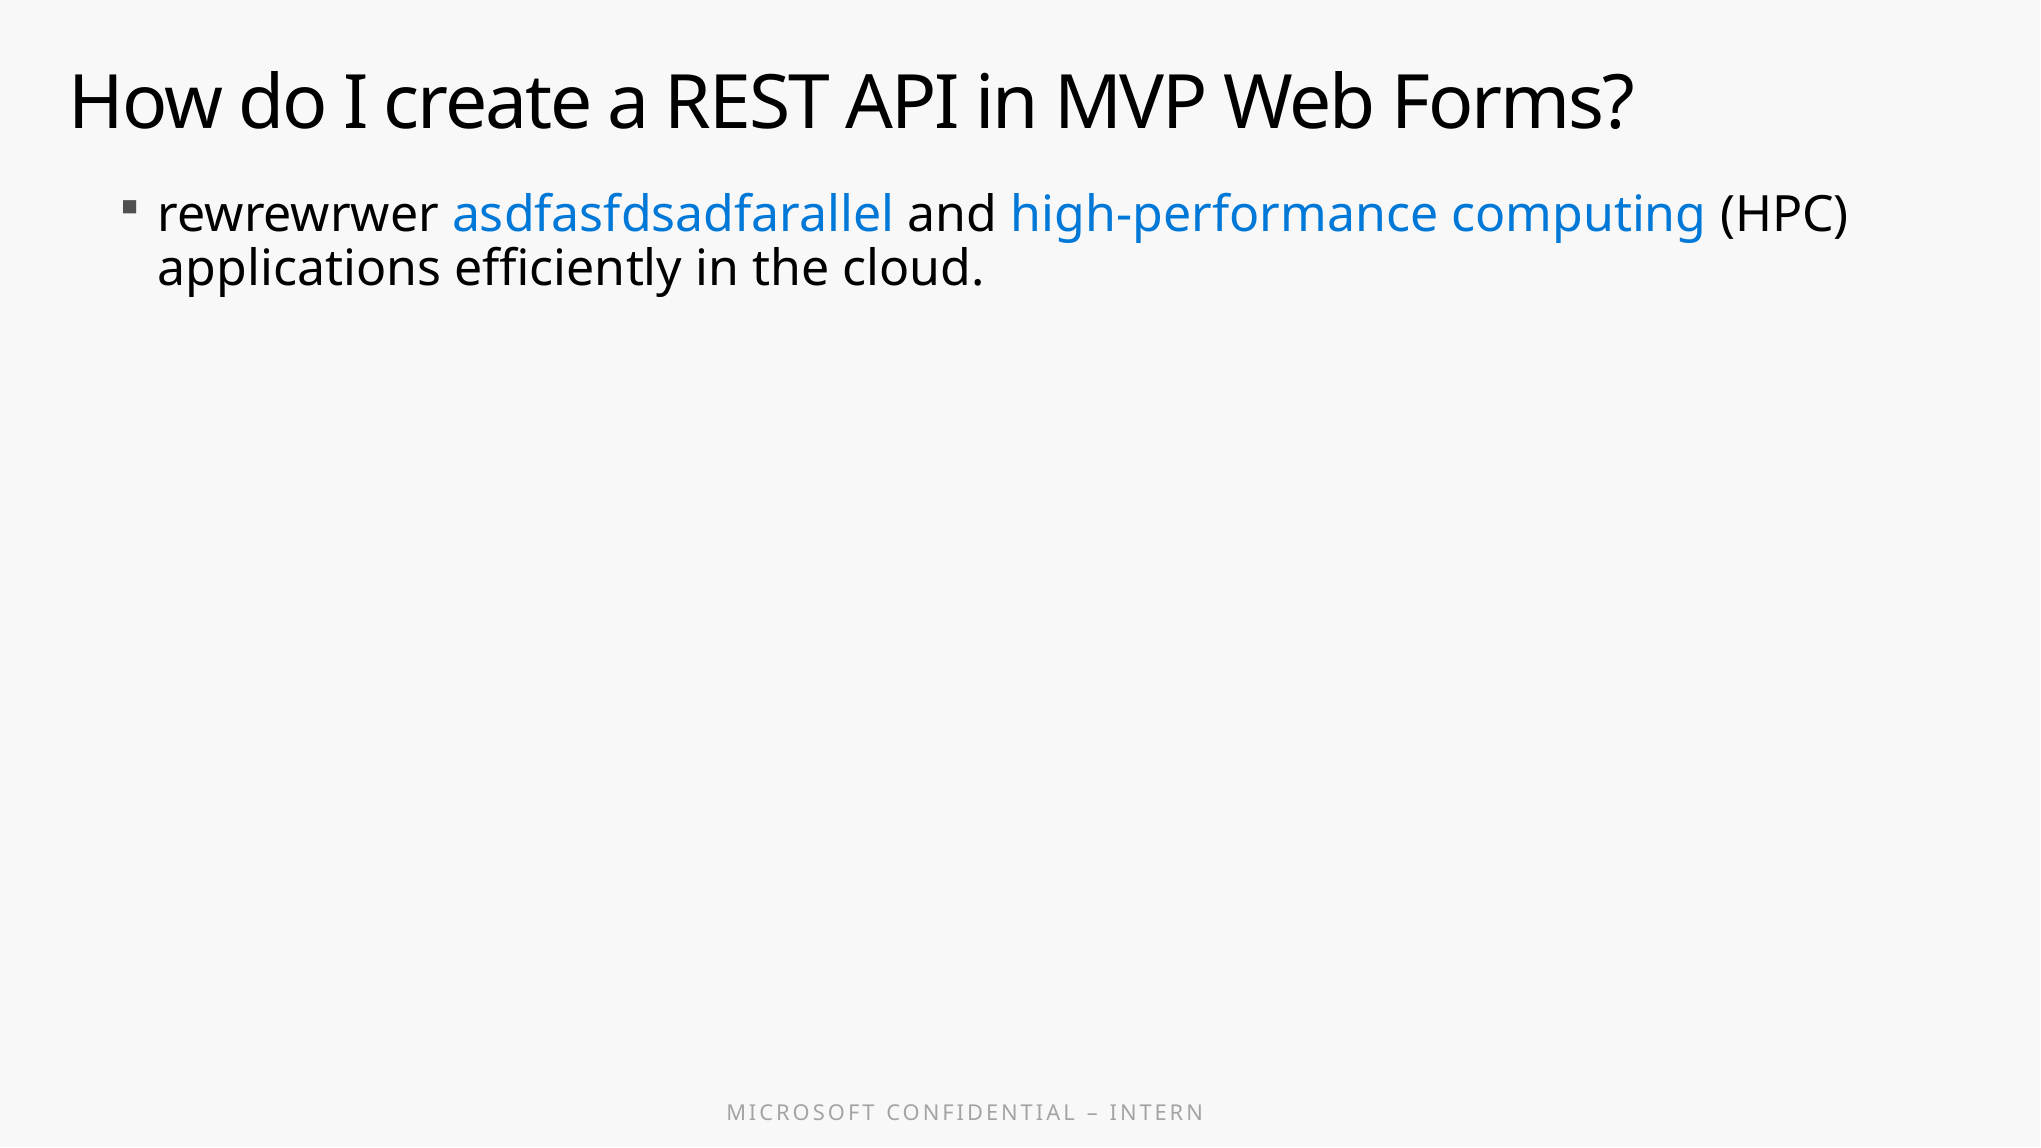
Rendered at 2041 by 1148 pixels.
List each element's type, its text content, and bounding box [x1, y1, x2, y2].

list rewrewrwer asdfasfdsadfarallel and high-performance computing (HPC) applications efficiently in the cloud. [46, 173, 1996, 380]
title How do I create a REST API in MVP Web Forms? [45, 48, 1996, 199]
